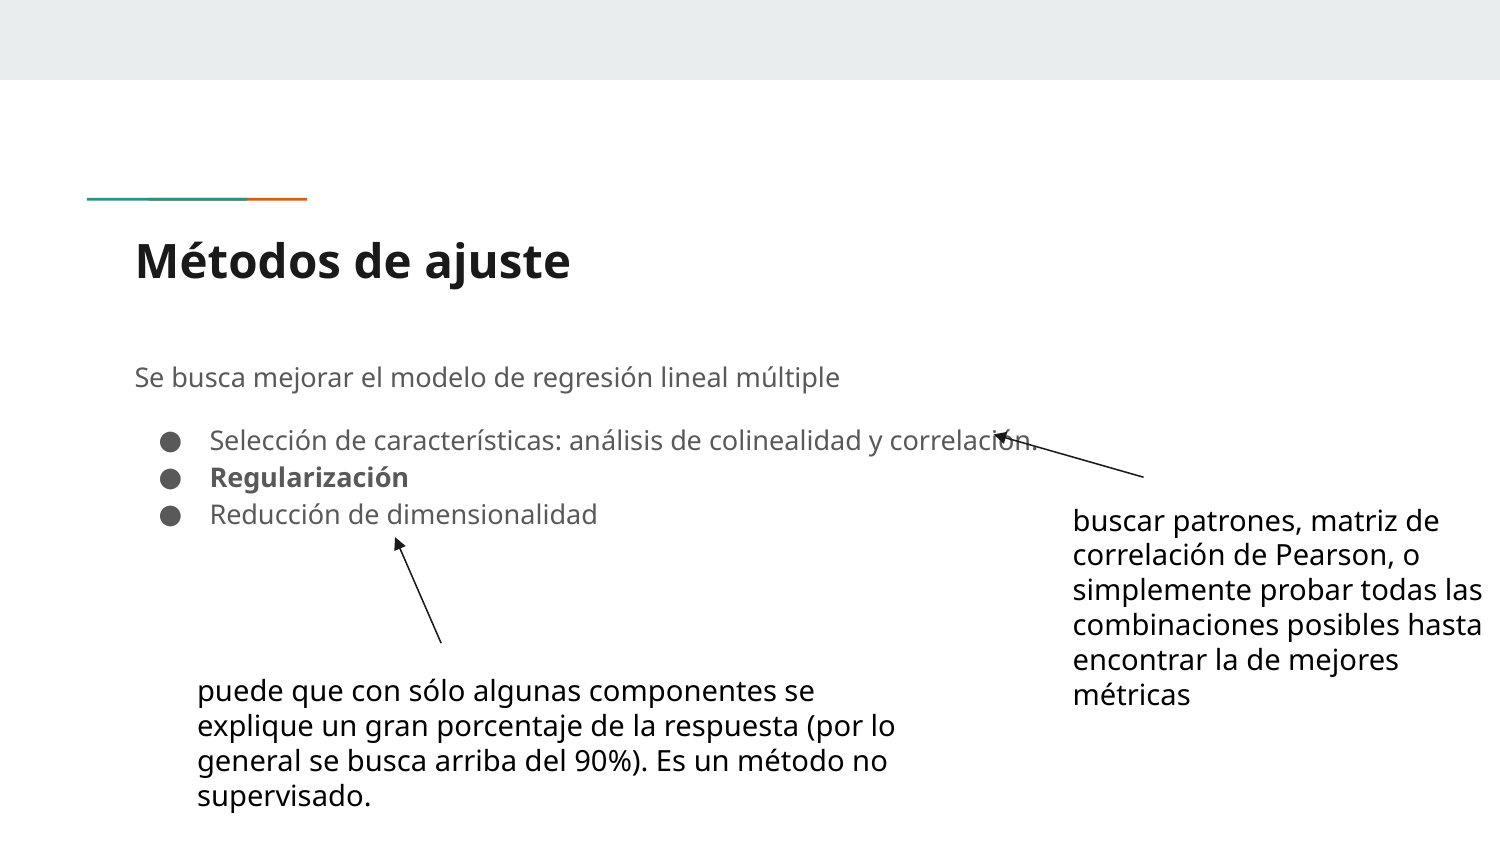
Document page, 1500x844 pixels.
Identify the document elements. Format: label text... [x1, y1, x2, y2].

text_box puede que con sólo algunas componentes se explique un gran porcentaje de la respuesta (por lo general se busca arriba del 90%). Es un método no supervisado. [182, 657, 919, 827]
list Se busca mejorar el modelo de regresión lineal múltiple Selección de características: análisis de colinealidad y correlación. Regularización Reducción de dimensionalidad [119, 341, 1381, 712]
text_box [394, 536, 442, 644]
title Métodos de ajuste [119, 216, 1381, 305]
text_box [993, 434, 1144, 478]
text_box buscar patrones, matriz de correlación de Pearson, o simplemente probar todas las combinaciones posibles hasta encontrar la de mejores métricas [1057, 486, 1500, 727]
